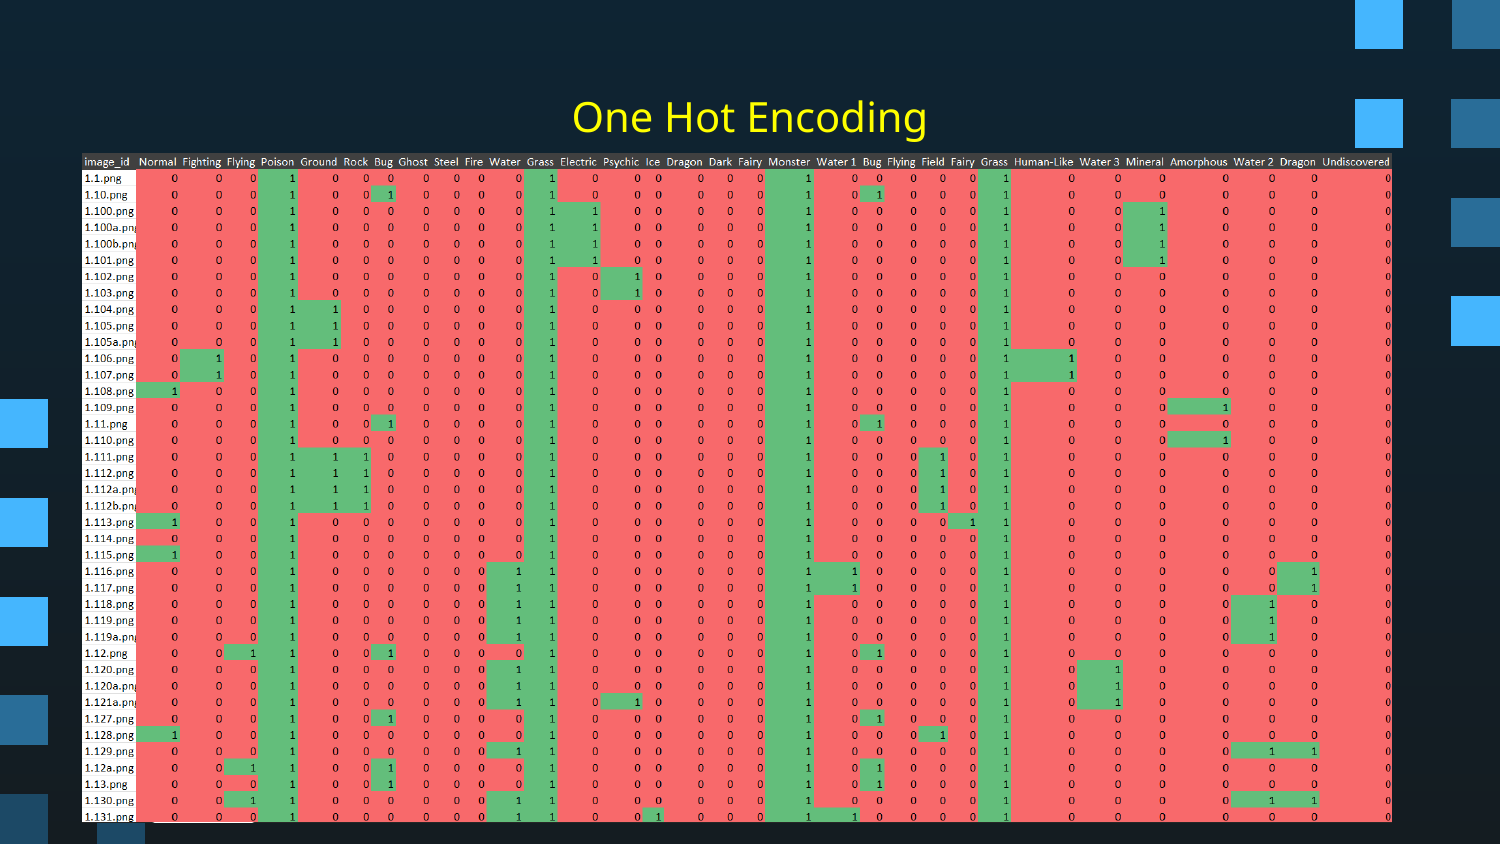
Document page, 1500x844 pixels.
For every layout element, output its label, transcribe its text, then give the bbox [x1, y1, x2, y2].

title One Hot Encoding [117, 88, 1383, 144]
picture [82, 153, 1393, 823]
